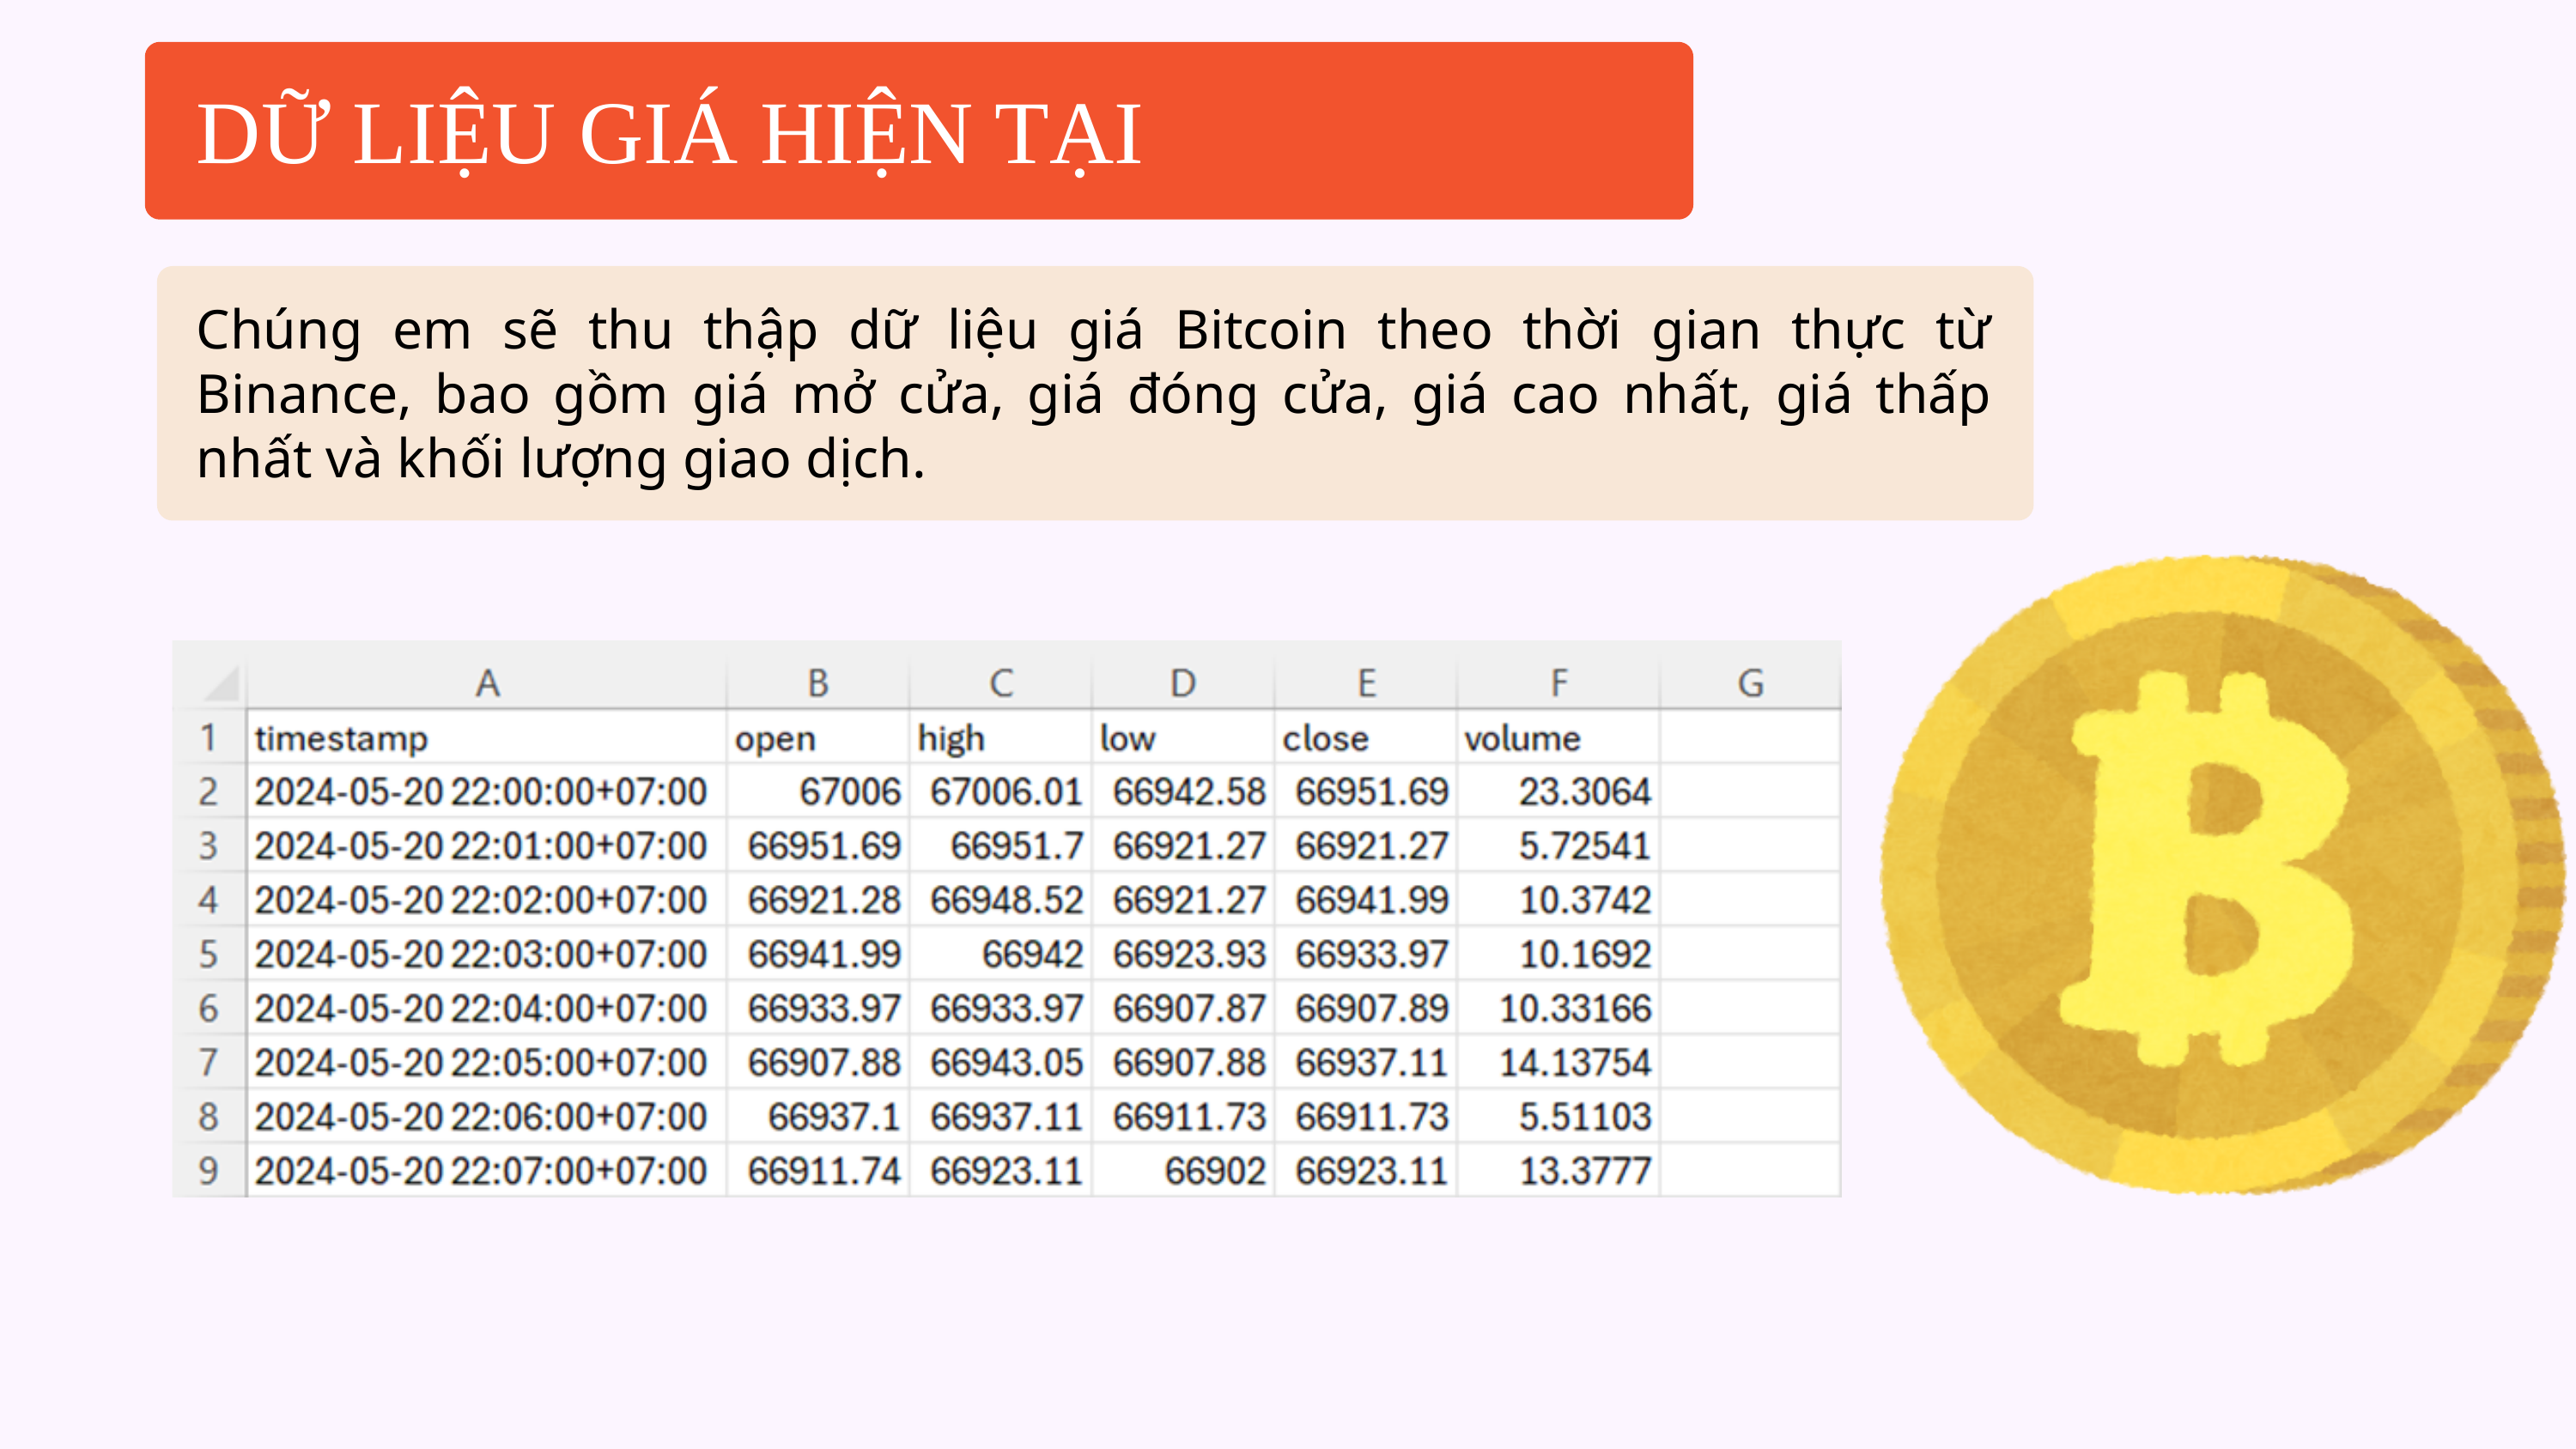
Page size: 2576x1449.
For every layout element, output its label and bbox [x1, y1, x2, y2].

text_box [156, 265, 2034, 521]
text_box [172, 640, 1842, 1197]
text_box [144, 41, 1694, 220]
text_box [1879, 555, 2569, 1197]
